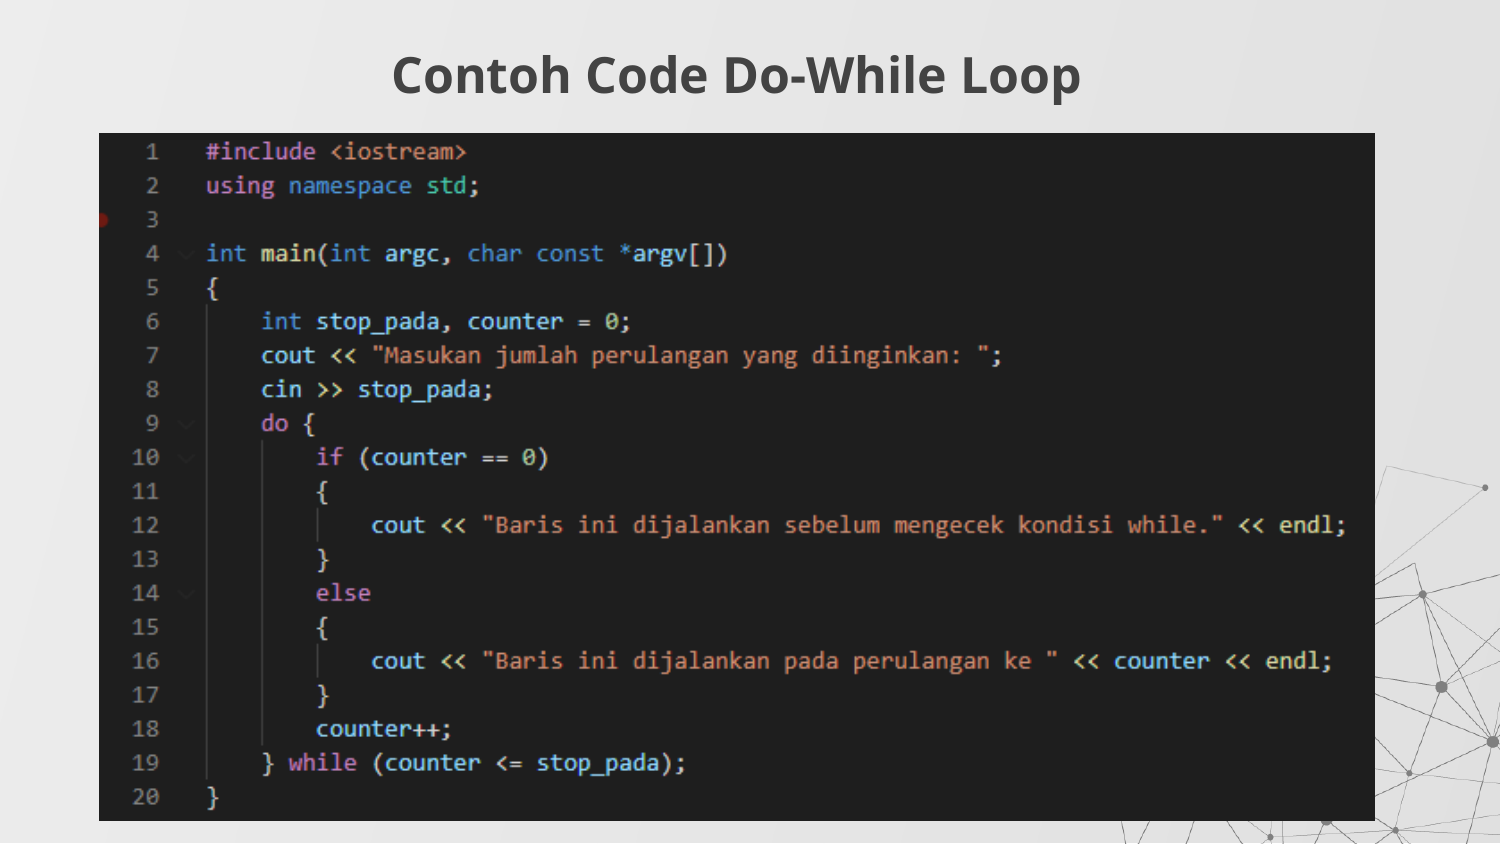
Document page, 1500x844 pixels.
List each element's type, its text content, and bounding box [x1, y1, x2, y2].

picture [0, 0, 1500, 844]
title Contoh Code Do-While Loop [321, 28, 1153, 132]
